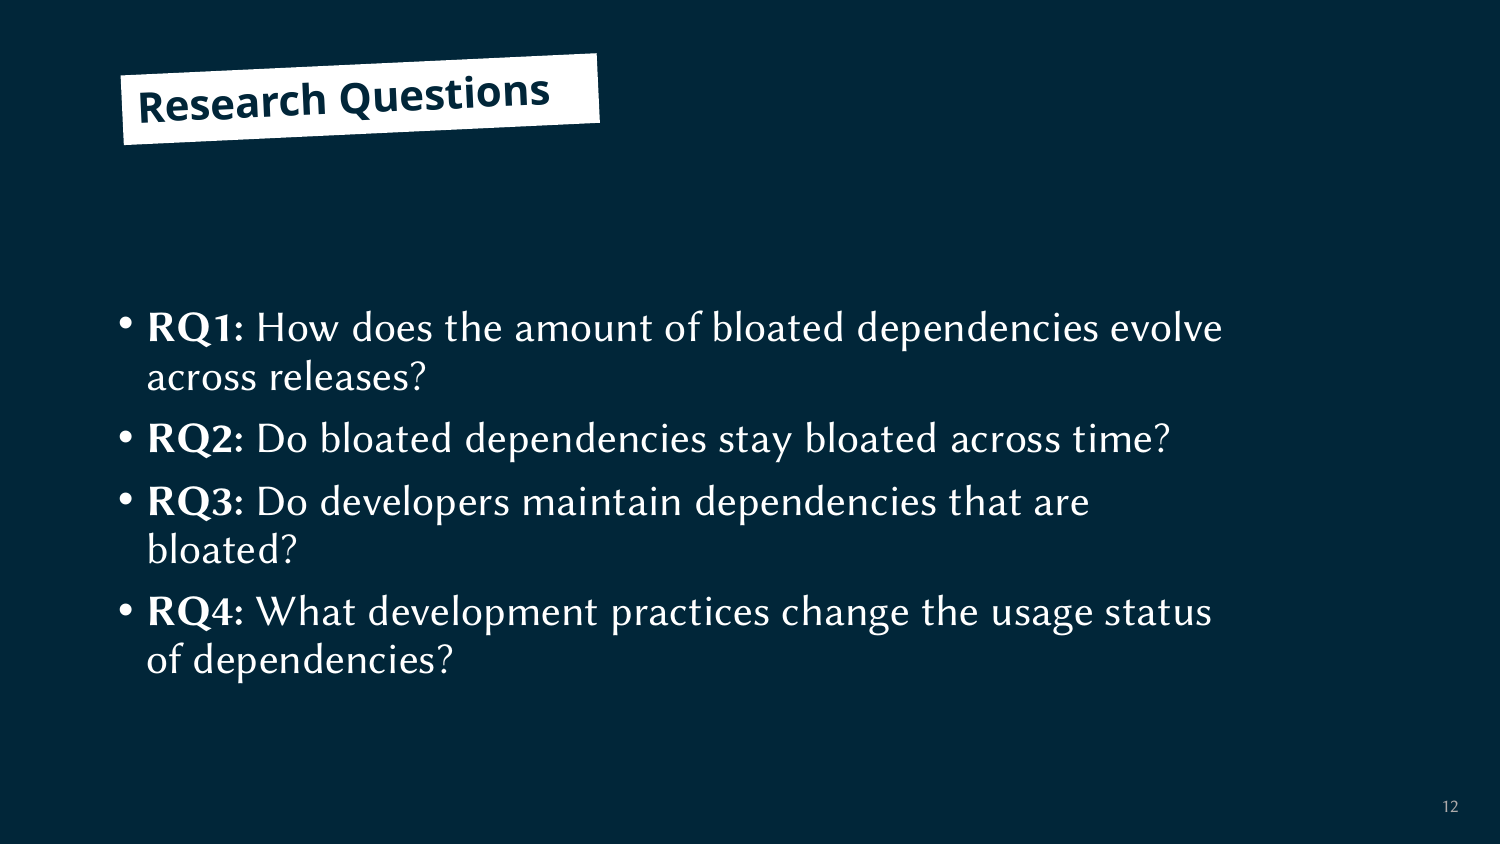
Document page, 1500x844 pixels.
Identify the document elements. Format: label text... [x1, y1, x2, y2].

title Research Questions [120, 53, 600, 146]
slide_number 11 [1136, 782, 1474, 827]
list RQ1: How does the amount of bloated dependencies evolve across releases? RQ2: Do bloated dependencies stay bloated across time? RQ3: Do developers maintain dependencies that are bloated? RQ4: What development practices change the usage status of dependencies? [103, 290, 1252, 760]
